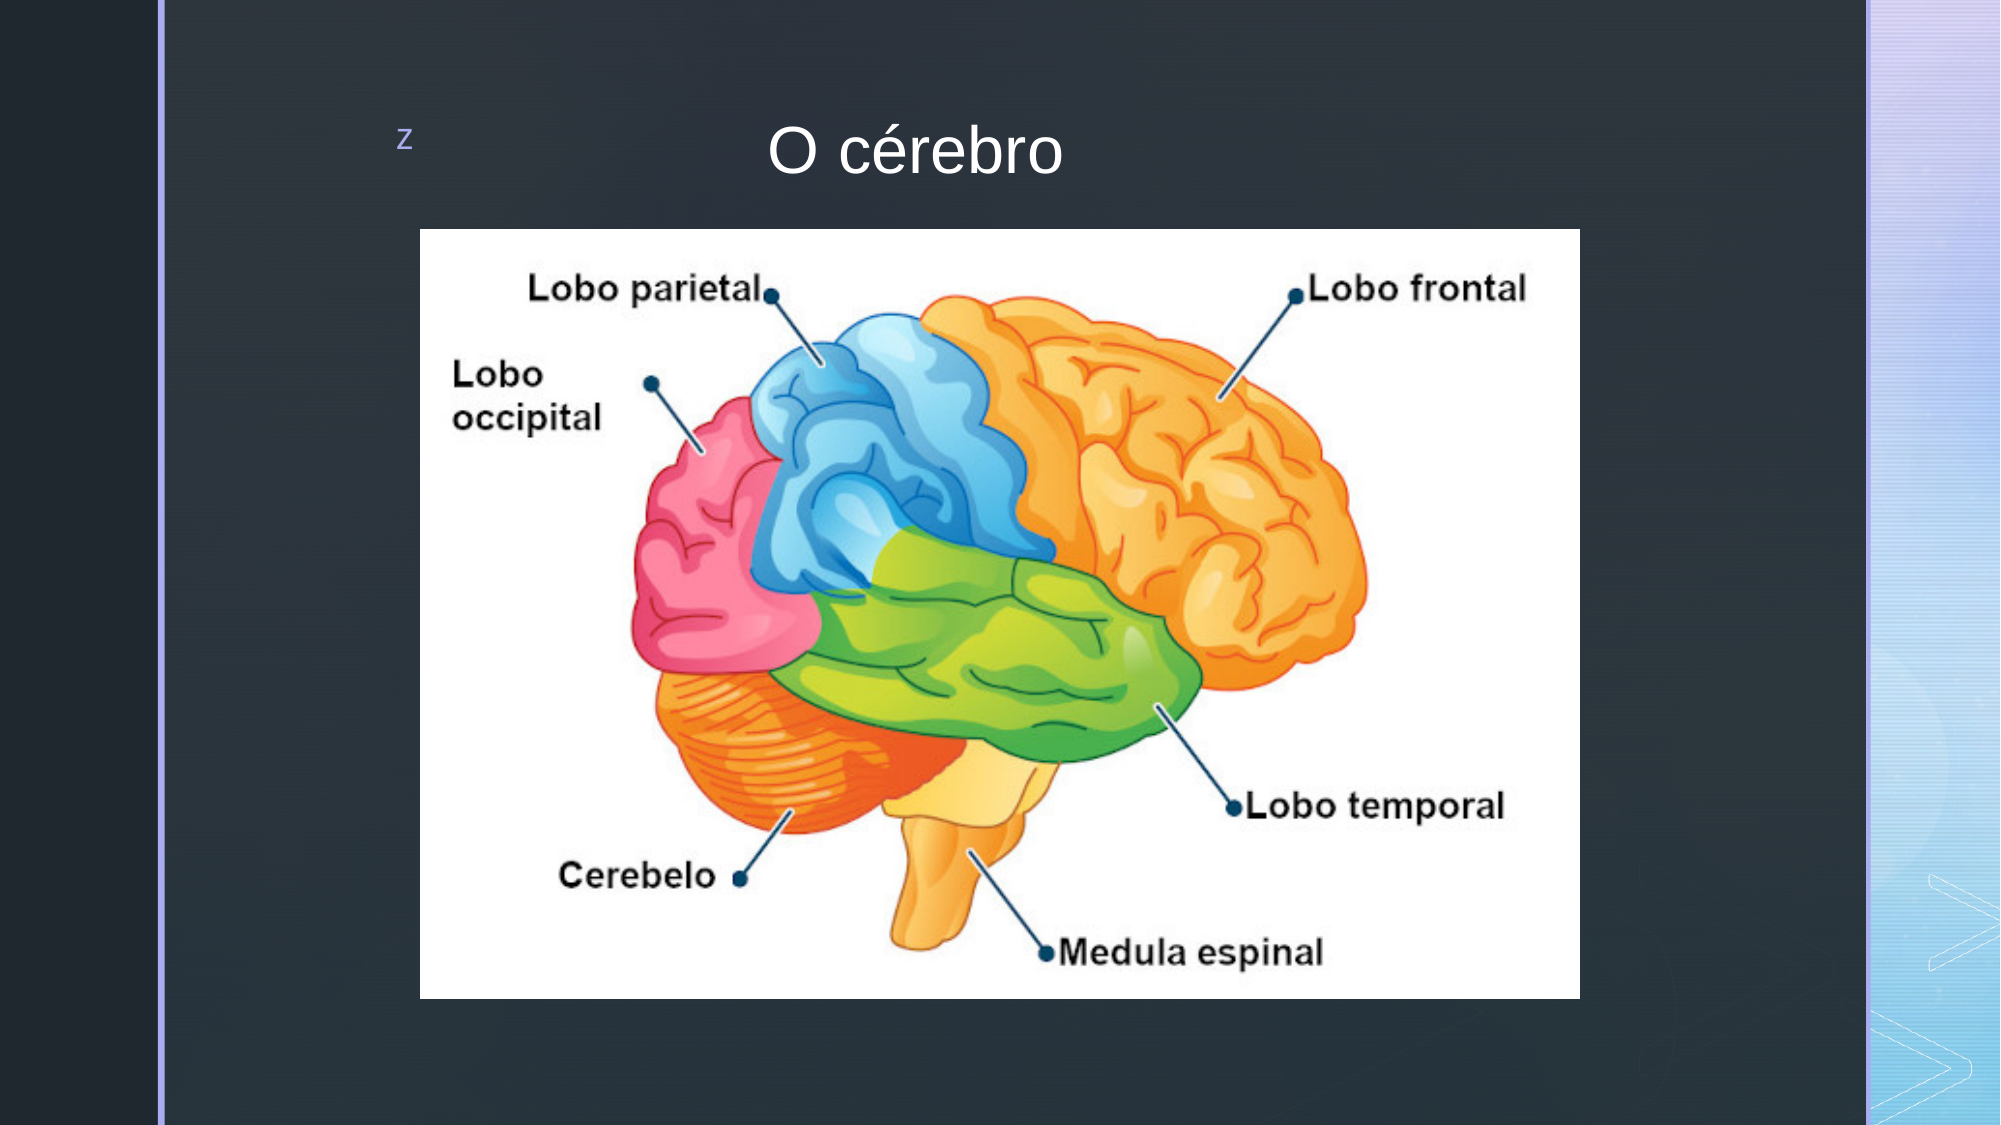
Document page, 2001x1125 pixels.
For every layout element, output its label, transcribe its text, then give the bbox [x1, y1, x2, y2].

picture [1871, 0, 2001, 1125]
text_box O cérebro [753, 99, 2000, 195]
picture [420, 229, 1580, 999]
